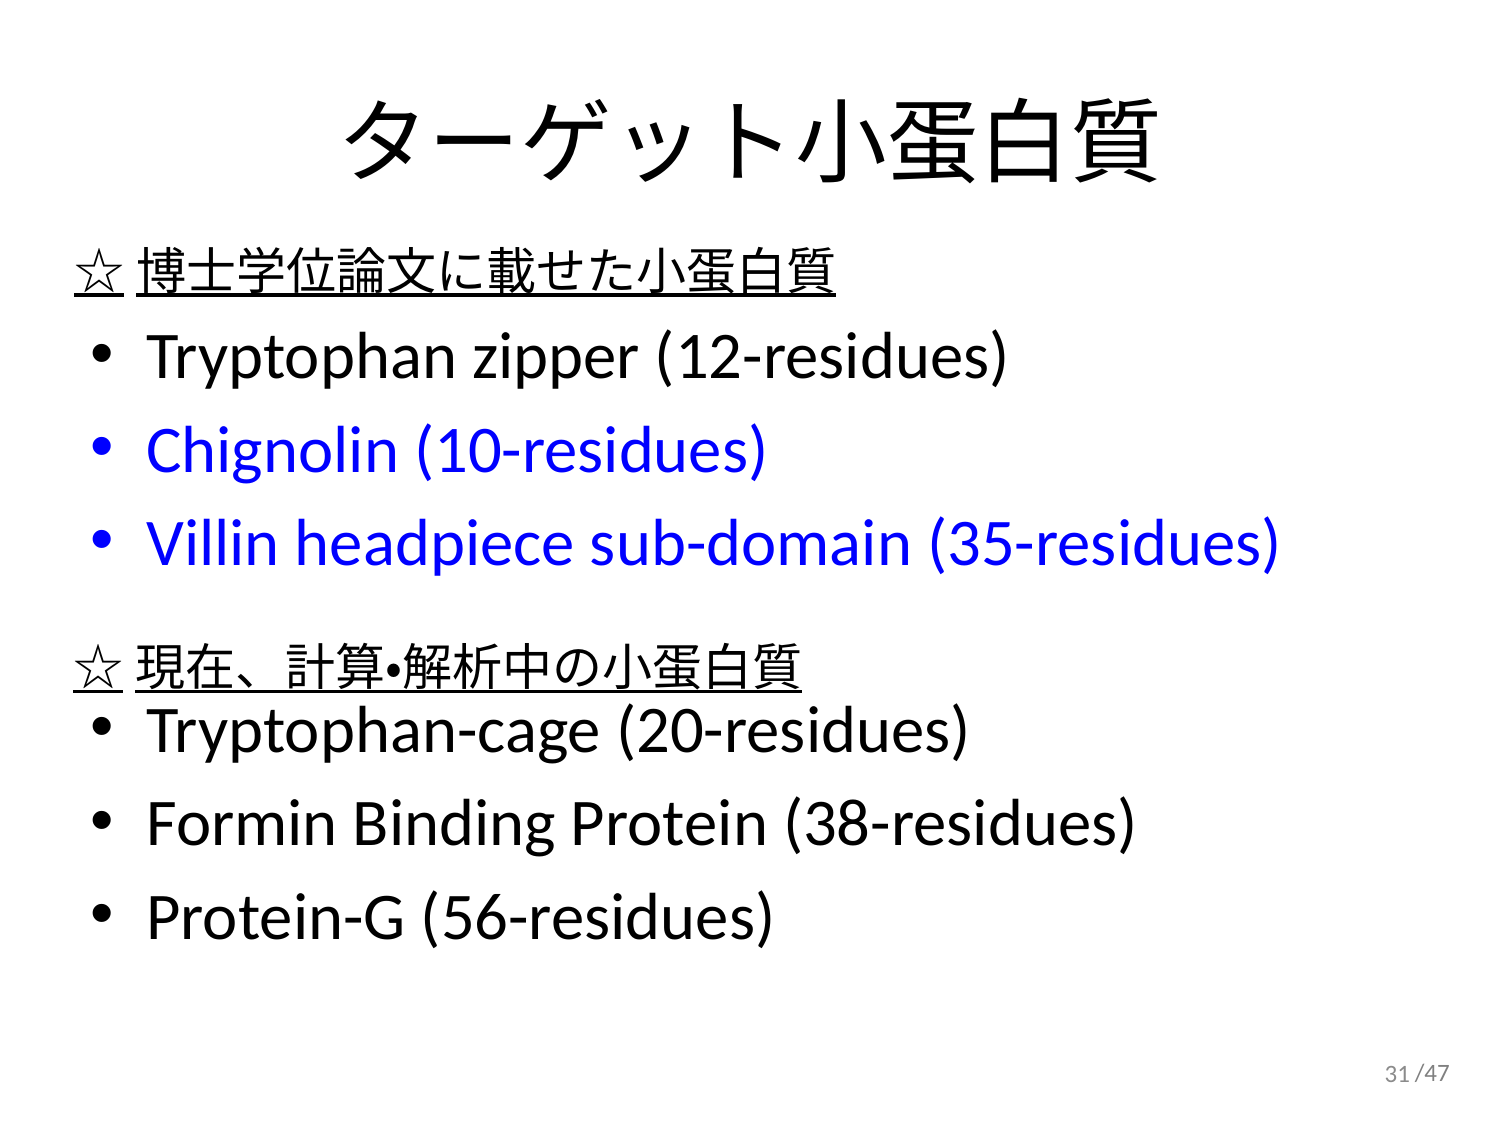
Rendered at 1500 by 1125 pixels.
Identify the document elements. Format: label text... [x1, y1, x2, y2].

title ターゲット小蛋白質 [75, 45, 1425, 233]
slide_number 31 [1074, 1042, 1425, 1103]
text_box ☆現在、計算・解析中の小蛋白質 [58, 628, 817, 704]
list Tryptophan zipper (12-residues) Chignolin (10-residues) Villin headpiece sub-domain (35-residues) Tryptophan-cage (20-residues) Formin Binding Protein (38-residues) Protein-G (56-residues) [75, 304, 1425, 1047]
text_box ☆博士学位論文に載せた小蛋白質 [59, 231, 851, 307]
